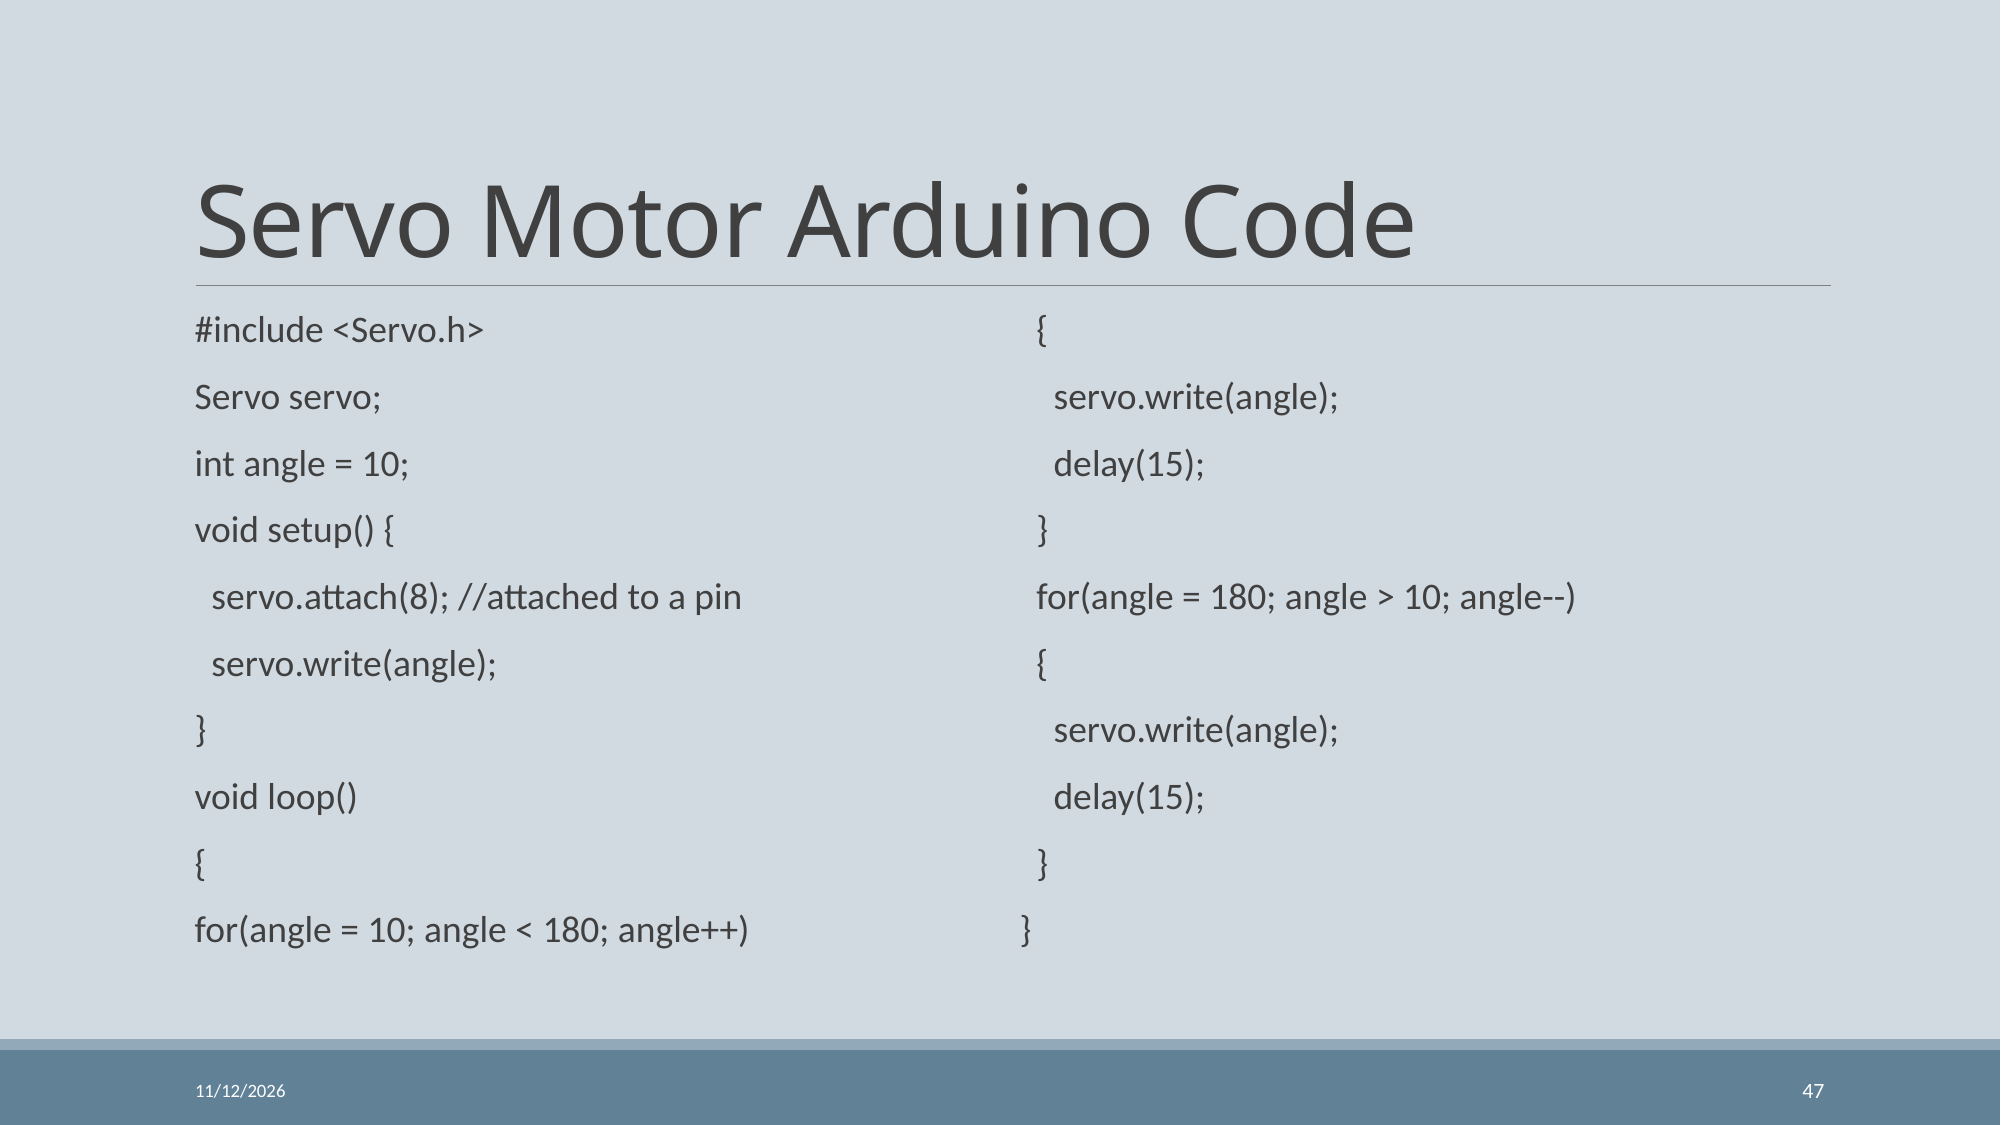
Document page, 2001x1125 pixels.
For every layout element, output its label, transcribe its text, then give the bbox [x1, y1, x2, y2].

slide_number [180, 1059, 586, 1120]
list #include <Servo.h> Servo servo; int angle = 10; void setup() { servo.attach(8); //attached to a pin servo.write(angle); } void loop() { for(angle = 10; angle < 180; angle++) { servo.write(angle); delay(15); } for(angle = 180; angle > 10; angle--) { servo.write(angle); delay(15); } } [180, 302, 1830, 963]
slide_number 47 [1624, 1059, 1840, 1120]
title Servo Motor Arduino Code [180, 47, 1830, 285]
